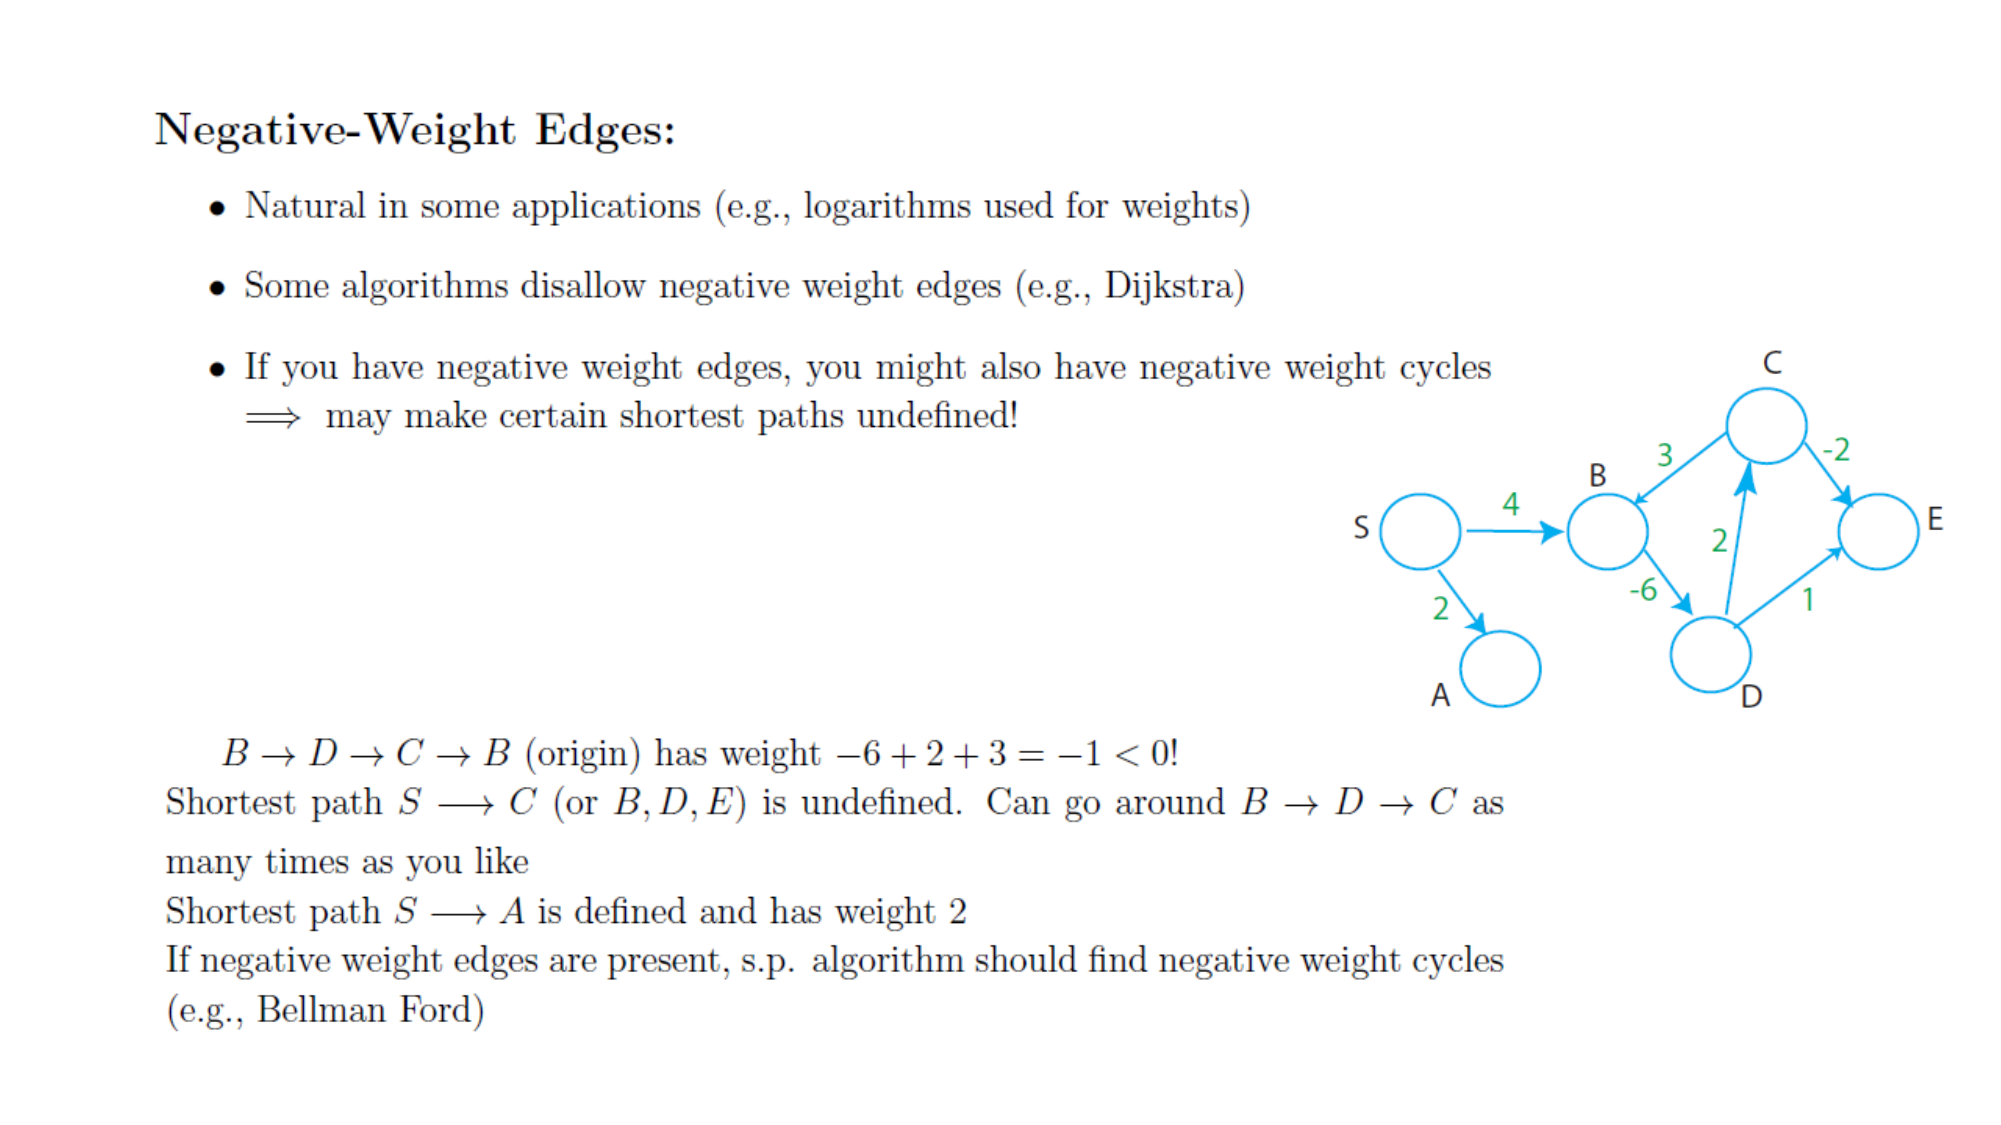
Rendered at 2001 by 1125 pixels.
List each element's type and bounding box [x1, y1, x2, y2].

picture [130, 74, 1958, 754]
text_box [145, 712, 1538, 1058]
